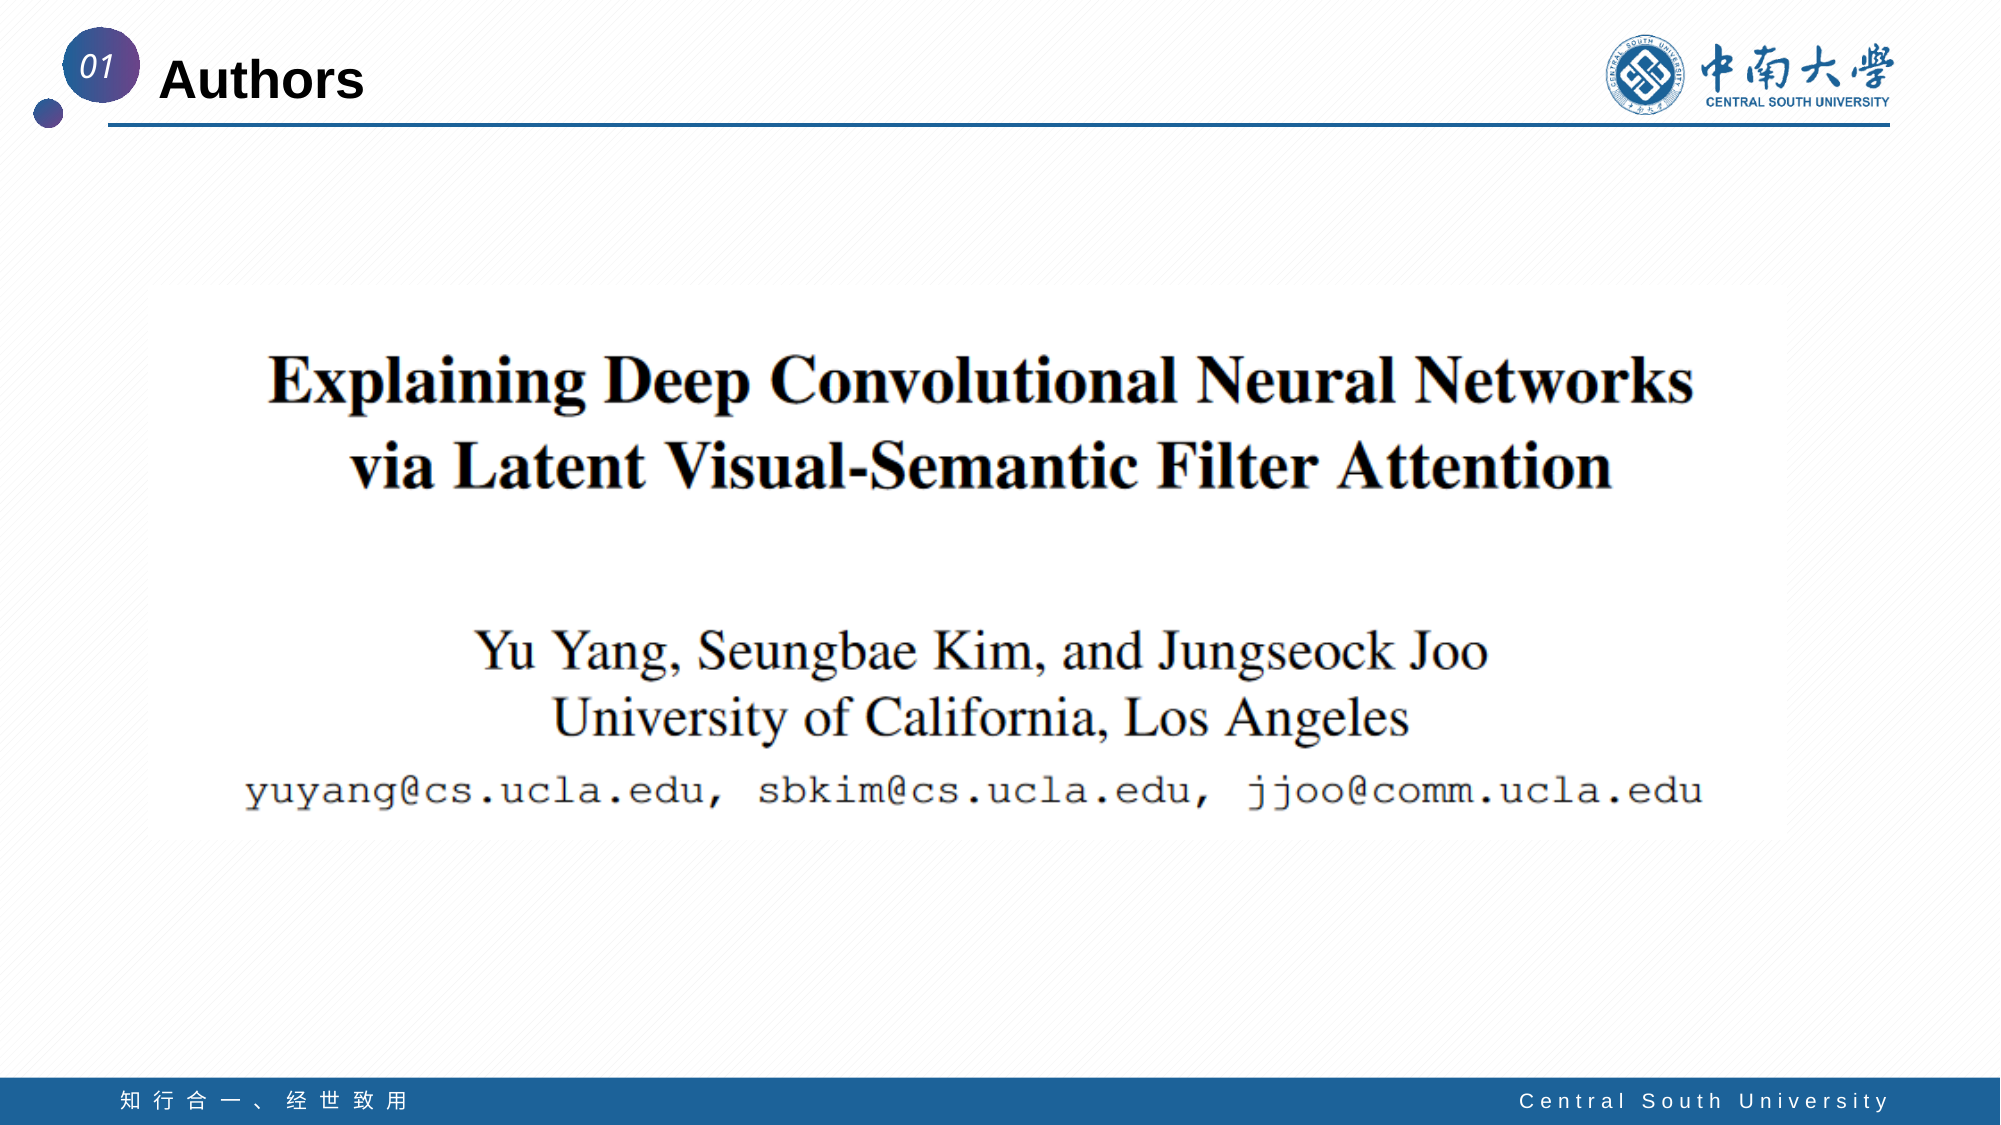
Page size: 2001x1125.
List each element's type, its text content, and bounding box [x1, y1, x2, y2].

text_box Authors [158, 0, 1050, 118]
text_box [0, 1077, 2000, 1125]
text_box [33, 26, 153, 128]
picture [148, 285, 1787, 840]
picture [1595, 28, 1907, 121]
text_box 知行合一、经世致用 [105, 1080, 423, 1120]
text_box Central South University [1504, 1080, 1902, 1120]
